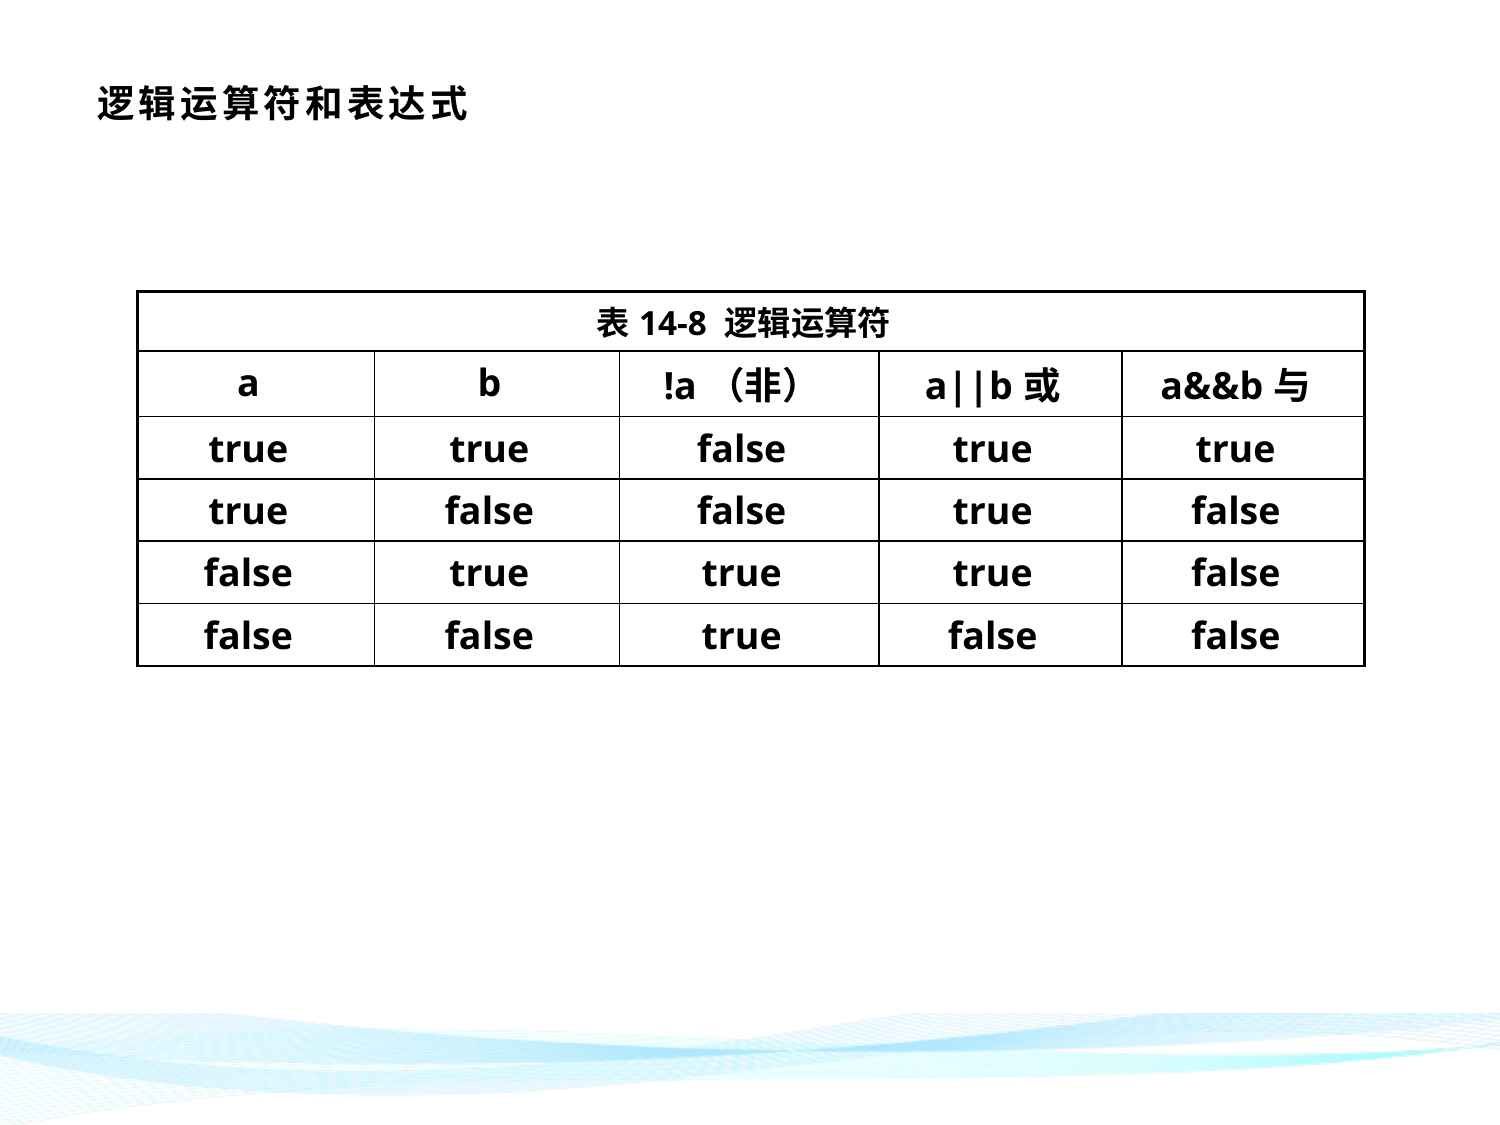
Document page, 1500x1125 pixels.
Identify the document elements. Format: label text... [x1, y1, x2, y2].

title 逻辑运算符和表达式 [82, 72, 1418, 146]
table_header 表14-8 逻辑运算符 [139, 293, 1363, 350]
table_cell false [375, 604, 619, 665]
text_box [674, 549, 825, 576]
table_cell false [620, 480, 878, 540]
table_cell false [139, 604, 374, 665]
table_cell a [139, 352, 374, 416]
table_cell true [880, 542, 1121, 603]
table_cell a&&b与 [1123, 352, 1363, 416]
picture [0, 1013, 1500, 1125]
table_cell true [620, 604, 878, 665]
table_cell false [375, 480, 619, 540]
table_cell b [375, 352, 619, 416]
table_cell true [880, 480, 1121, 540]
table_cell false [1123, 542, 1363, 603]
table_cell true [375, 417, 619, 478]
table_cell true [139, 417, 374, 478]
table_cell false [1123, 604, 1363, 665]
table_cell !a（非） [620, 352, 878, 416]
table_cell false [1123, 480, 1363, 540]
table_cell true [880, 417, 1121, 478]
table_cell false [139, 542, 374, 603]
table_cell false [620, 417, 878, 478]
table_cell false [880, 604, 1121, 665]
table_cell true [139, 480, 374, 540]
table_cell true [620, 542, 878, 603]
table_cell true [1123, 417, 1363, 478]
table_cell true [375, 542, 619, 603]
table_cell a||b或 [880, 352, 1121, 416]
